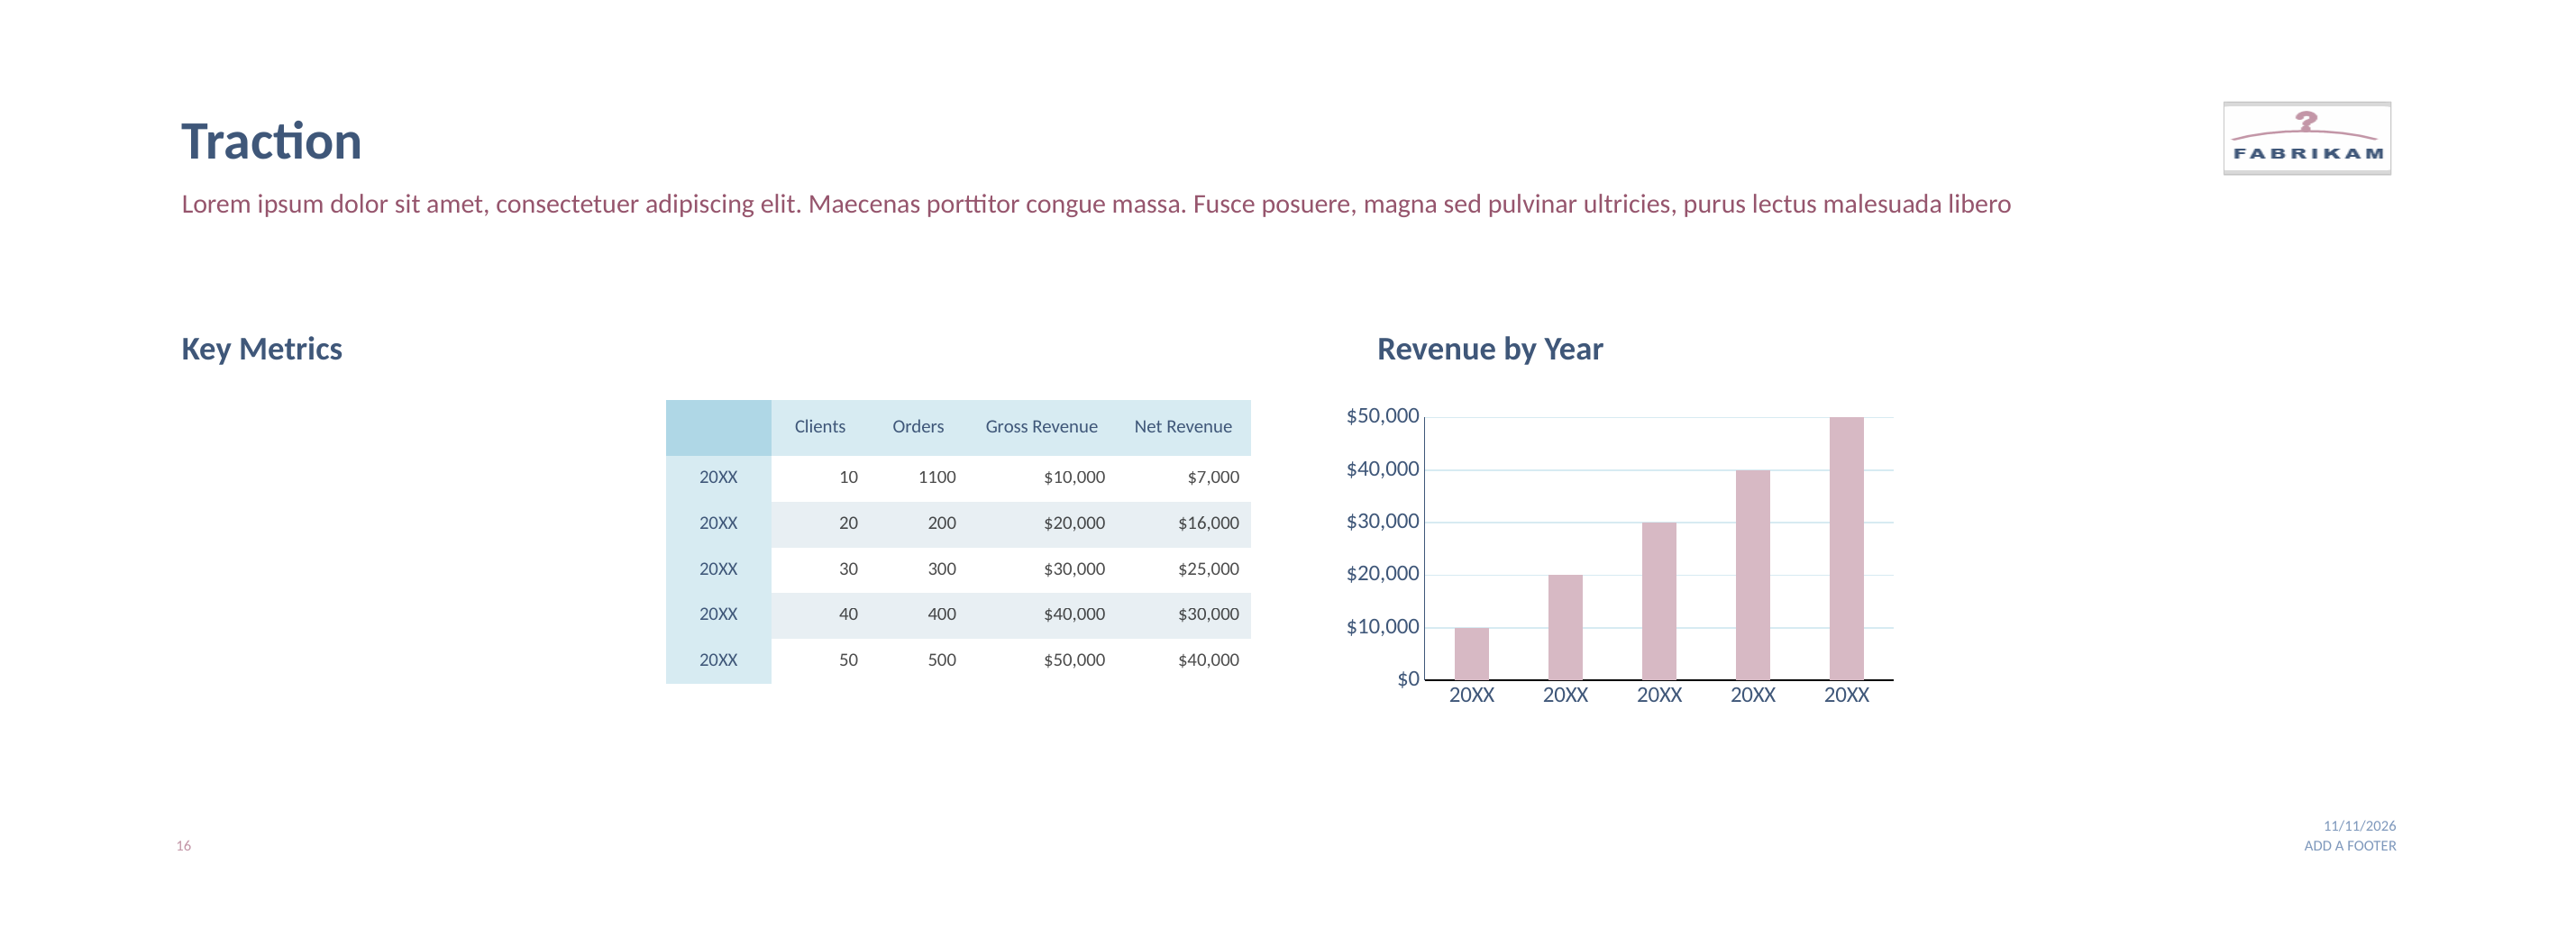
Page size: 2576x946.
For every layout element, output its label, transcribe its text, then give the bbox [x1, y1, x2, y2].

table_cell $30,000 [1117, 593, 1251, 639]
table_cell $40,000 [1117, 639, 1251, 684]
list Revenue by Year [1372, 320, 2391, 368]
table_cell 500 [870, 639, 967, 684]
table_cell 20XX [666, 593, 772, 639]
table_cell $40,000 [967, 593, 1117, 639]
slide_number 16 [135, 835, 219, 869]
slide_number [2169, 801, 2398, 834]
table_cell 300 [870, 548, 967, 593]
table_cell $16,000 [1117, 502, 1251, 548]
title Traction [177, 102, 2191, 181]
table_cell $20,000 [967, 502, 1117, 548]
picture [2224, 102, 2391, 175]
table_header Net Revenue [1117, 400, 1251, 456]
table_header Orders [870, 400, 967, 456]
table_header Clients [772, 400, 870, 456]
table_cell $25,000 [1117, 548, 1251, 593]
table_cell 50 [772, 639, 870, 684]
table_cell 30 [772, 548, 870, 593]
table_cell $10,000 [967, 456, 1117, 502]
table_cell $50,000 [967, 639, 1117, 684]
list Lorem ipsum dolor sit amet, consectetuer adipiscing elit. Maecenas porttitor congue massa. Fusce posuere, magna sed pulvinar ultricies, purus lectus malesuada libero [177, 189, 2191, 287]
list Key Metrics [177, 320, 1195, 368]
chart [1334, 399, 1905, 715]
table_cell 20XX [666, 548, 772, 593]
table_cell 10 [772, 456, 870, 502]
footer ADD A FOOTER [1527, 835, 2398, 869]
table_cell 20XX [666, 639, 772, 684]
table_cell 400 [870, 593, 967, 639]
table_cell 20XX [666, 502, 772, 548]
table_cell 200 [870, 502, 967, 548]
table_cell 20 [772, 502, 870, 548]
table_header [666, 400, 772, 456]
table_cell $30,000 [967, 548, 1117, 593]
table_header Gross Revenue [967, 400, 1117, 456]
table_cell 40 [772, 593, 870, 639]
table_cell 20XX [666, 456, 772, 502]
table_cell $7,000 [1117, 456, 1251, 502]
table_cell 1100 [870, 456, 967, 502]
